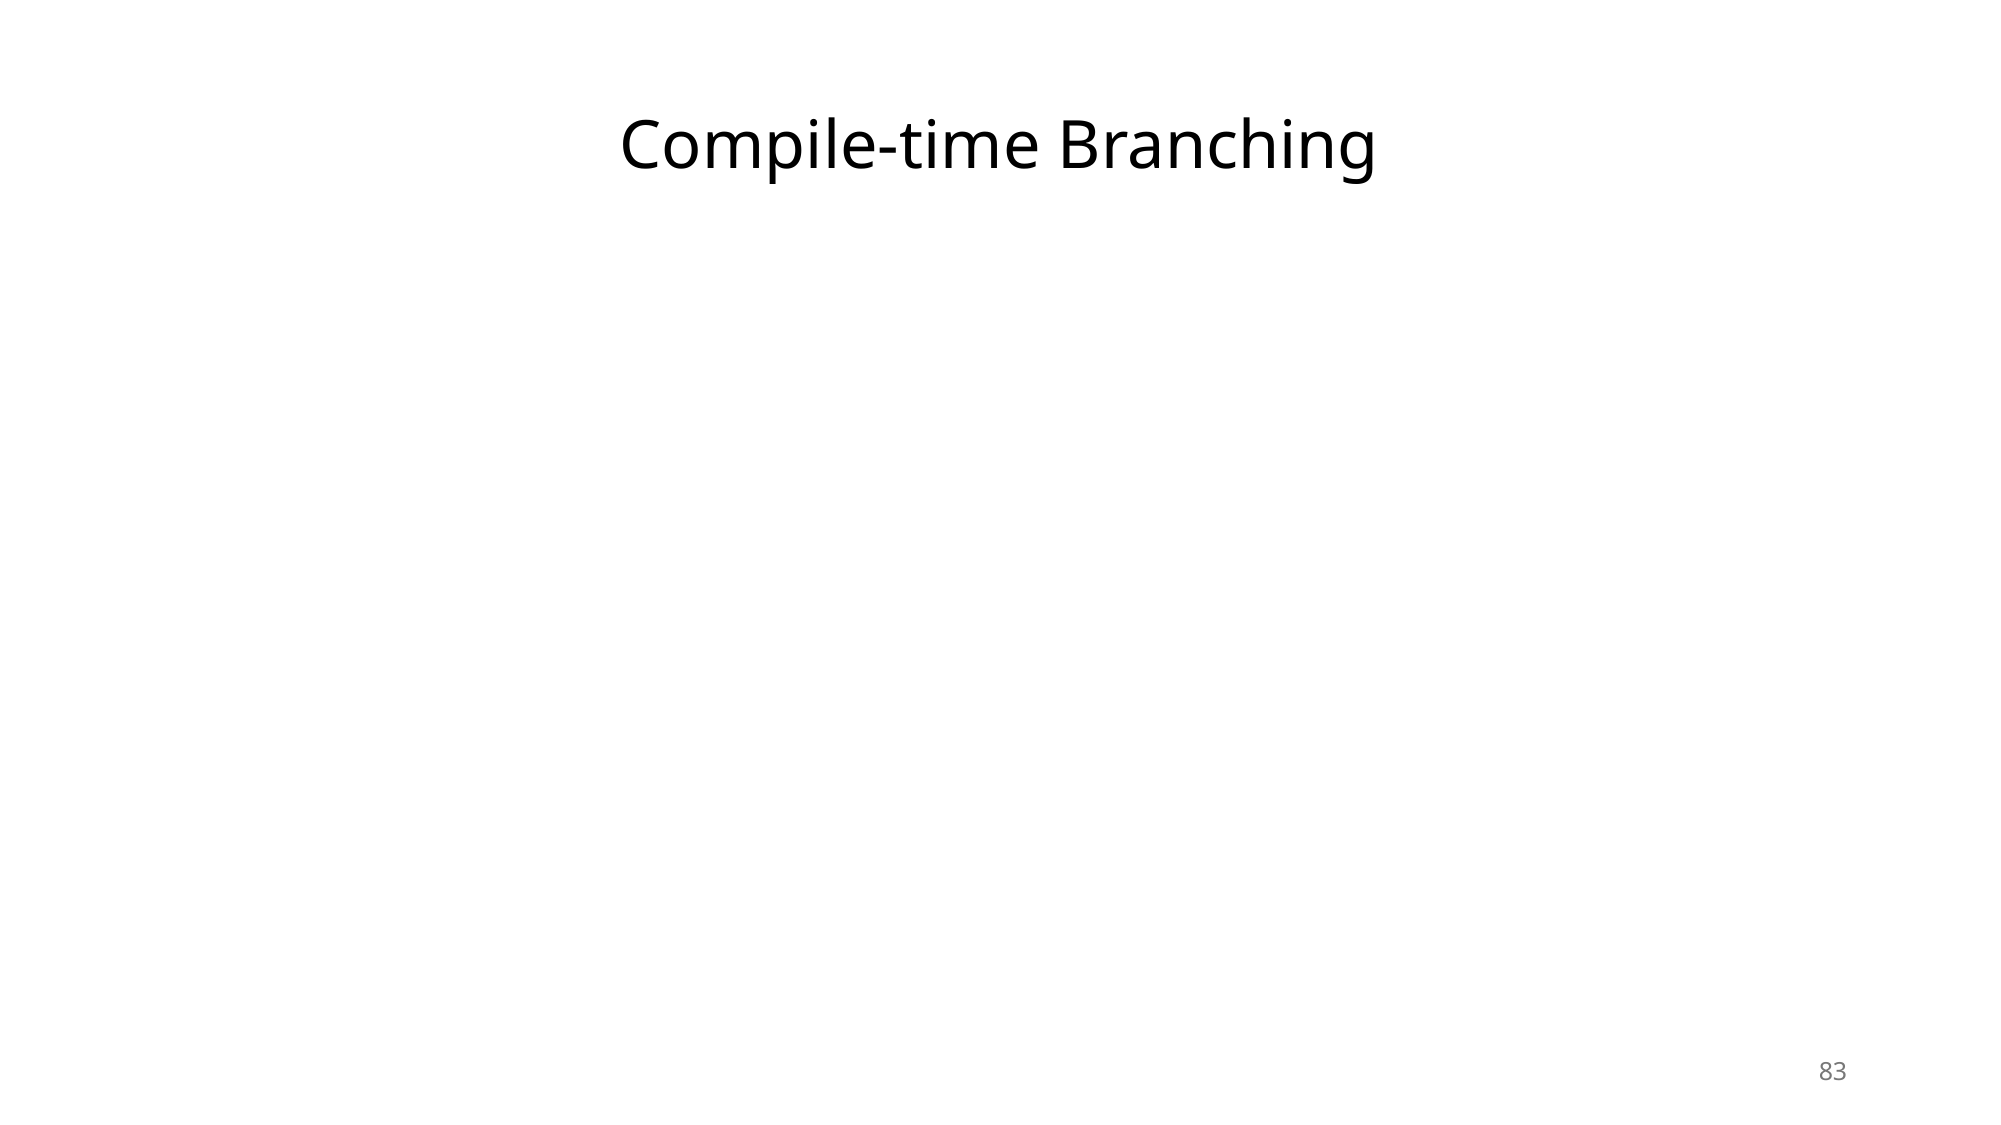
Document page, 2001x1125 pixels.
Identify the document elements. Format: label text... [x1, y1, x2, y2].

slide_number 83 [1412, 1042, 1862, 1103]
text_box Compile-time Branching [317, 103, 1683, 270]
